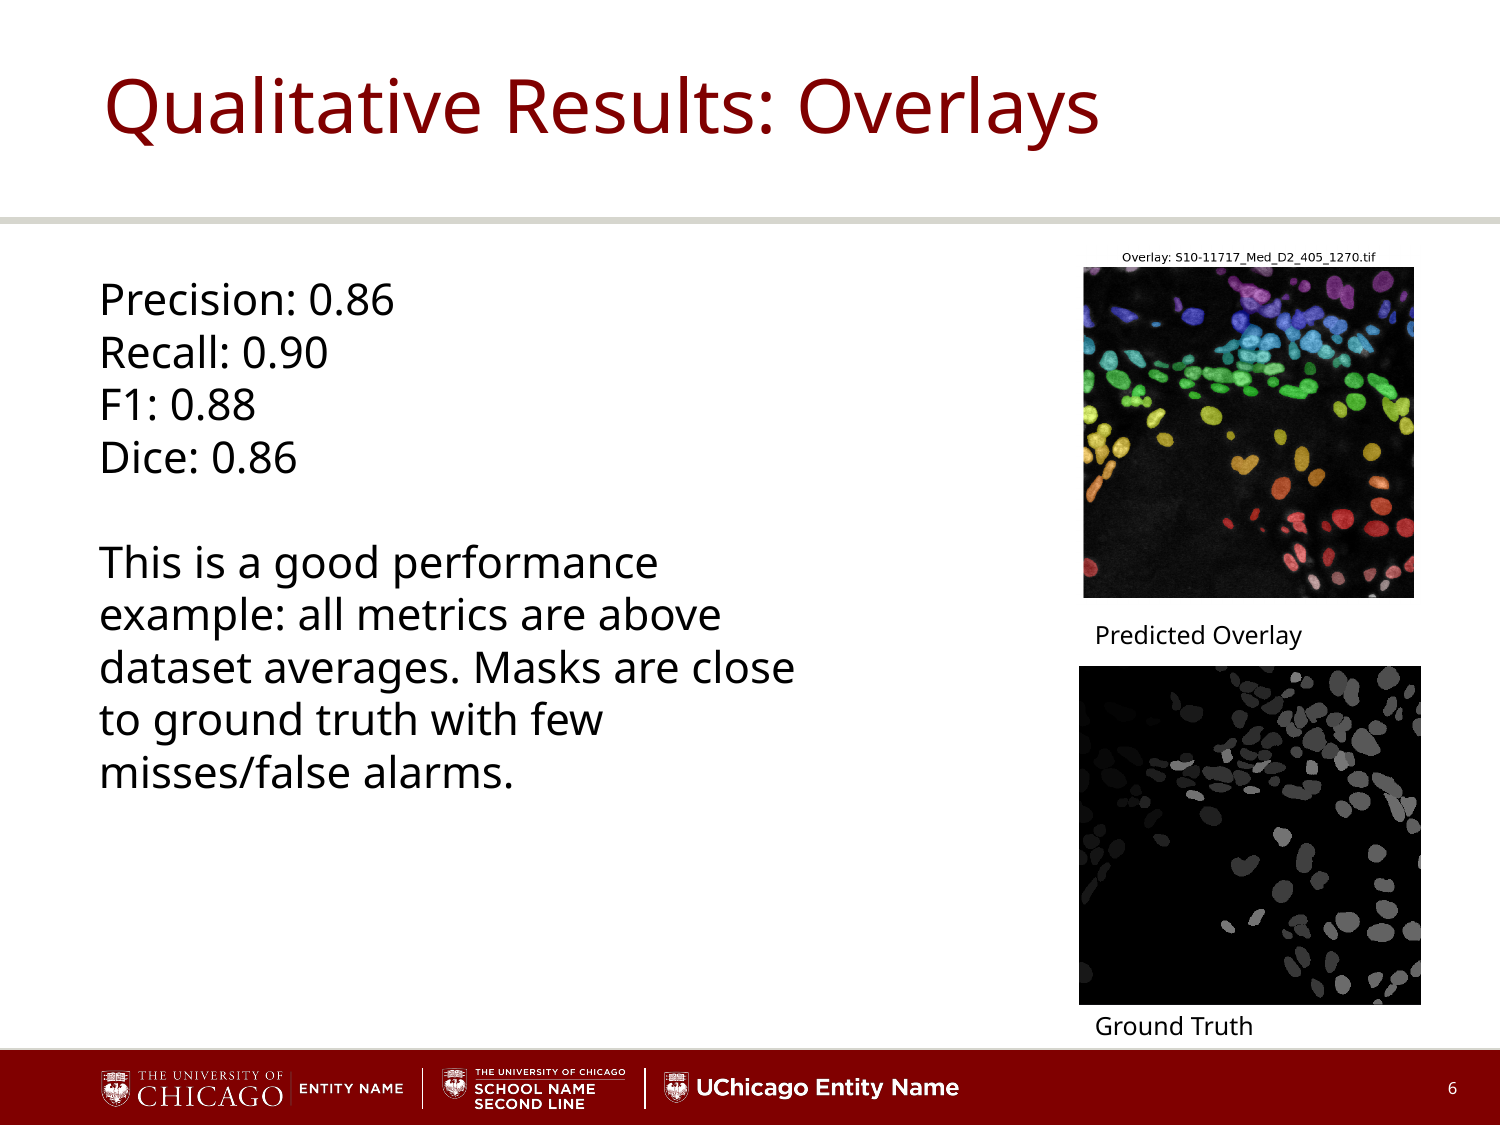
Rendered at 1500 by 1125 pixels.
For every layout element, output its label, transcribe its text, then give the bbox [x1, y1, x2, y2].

text_box Precision: 0.86 Recall: 0.90 F1: 0.88 Dice: 0.86 This is a good performance example: all metrics are above dataset averages. Masks are close to ground truth with few misses/false alarms. [84, 257, 839, 882]
picture [1079, 665, 1421, 1006]
picture [81, 1049, 983, 1125]
text_box Predicted Overlay [1079, 613, 1401, 652]
title Qualitative Results: Overlays [103, 1, 1397, 219]
slide_number ‹#› [1396, 1059, 1473, 1119]
picture [1076, 245, 1421, 605]
text_box Ground Truth [1079, 1014, 1401, 1056]
